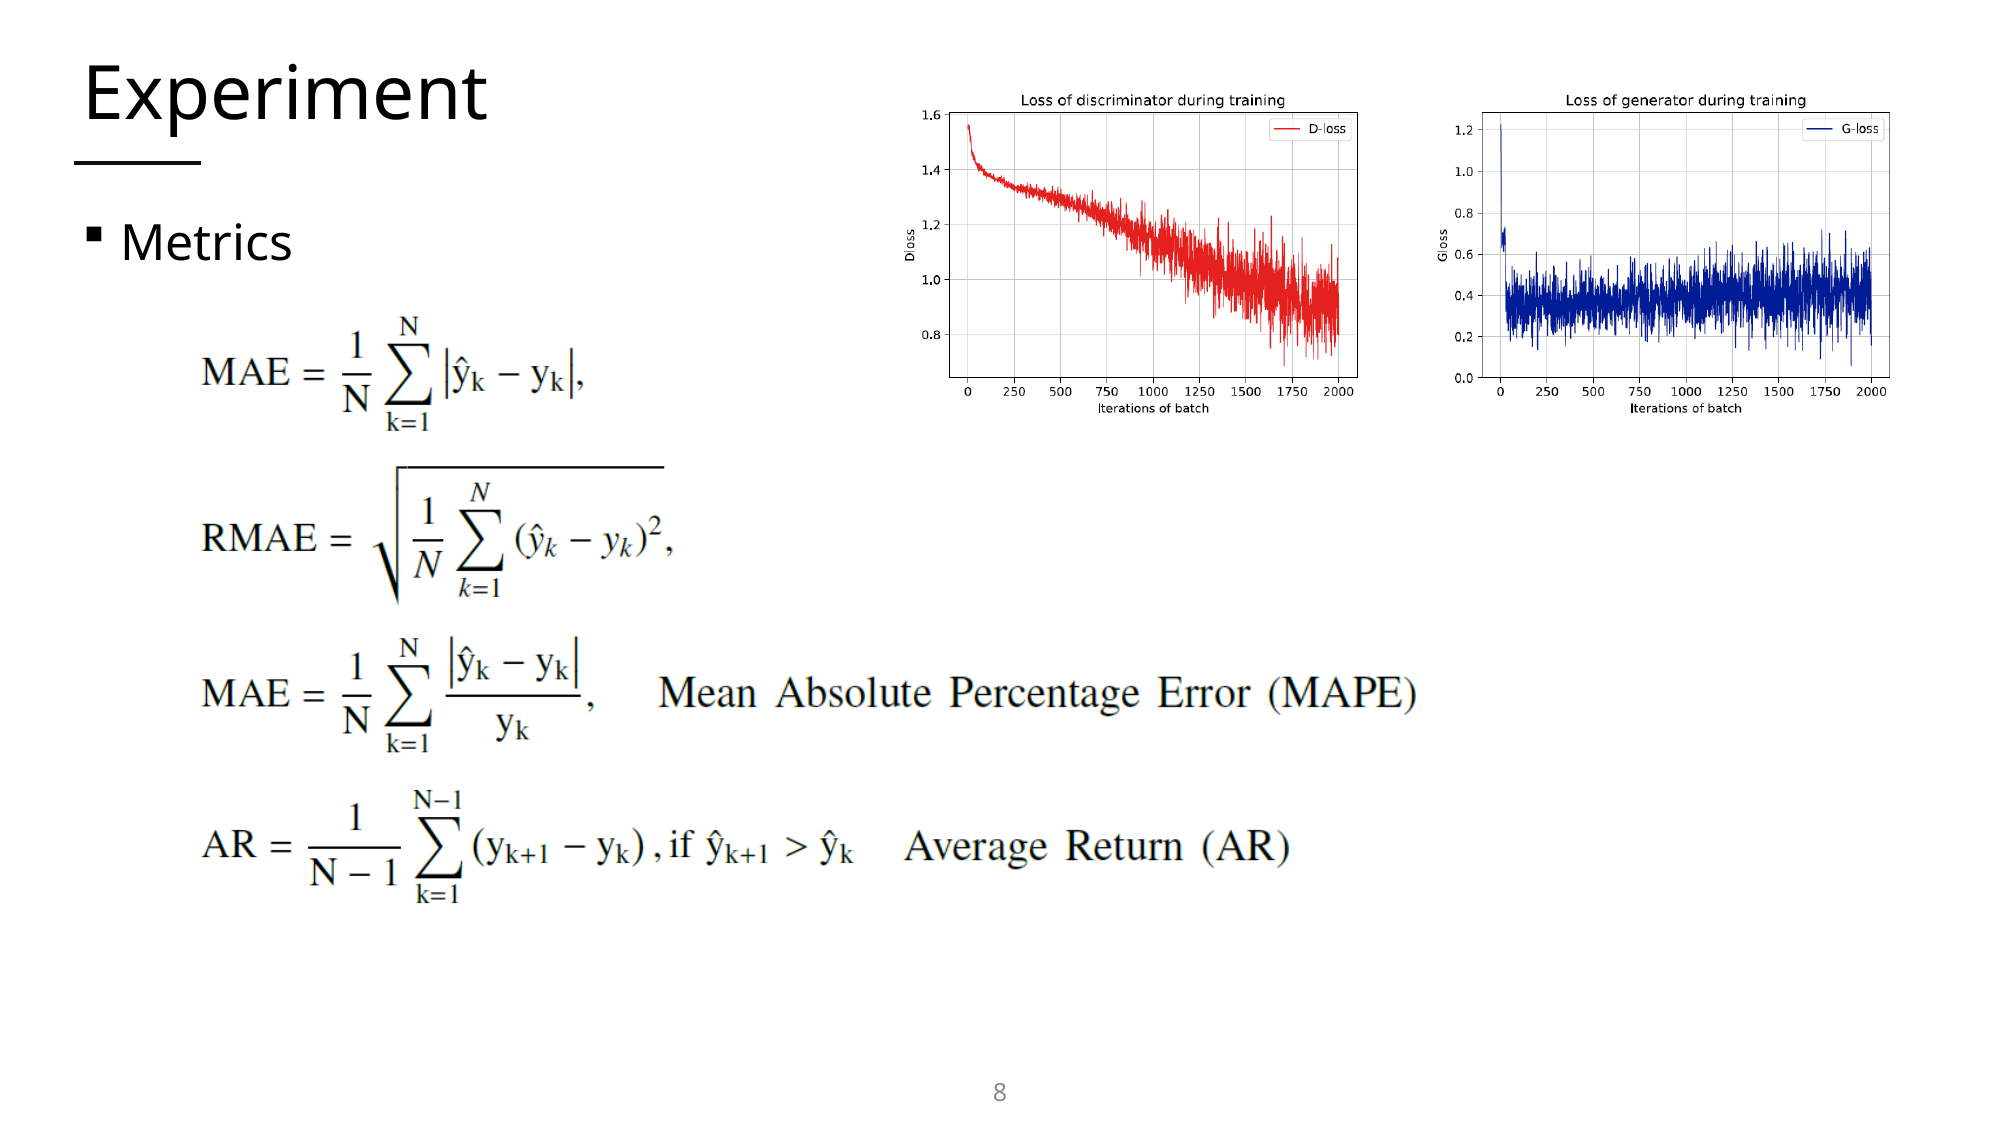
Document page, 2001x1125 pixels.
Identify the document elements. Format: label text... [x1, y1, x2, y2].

picture [881, 69, 1908, 430]
picture [166, 312, 1425, 909]
title Experiment [67, 14, 1933, 175]
slide_number 8 [774, 1063, 1225, 1124]
picture [902, 821, 1289, 876]
list Metrics [67, 190, 1933, 1052]
